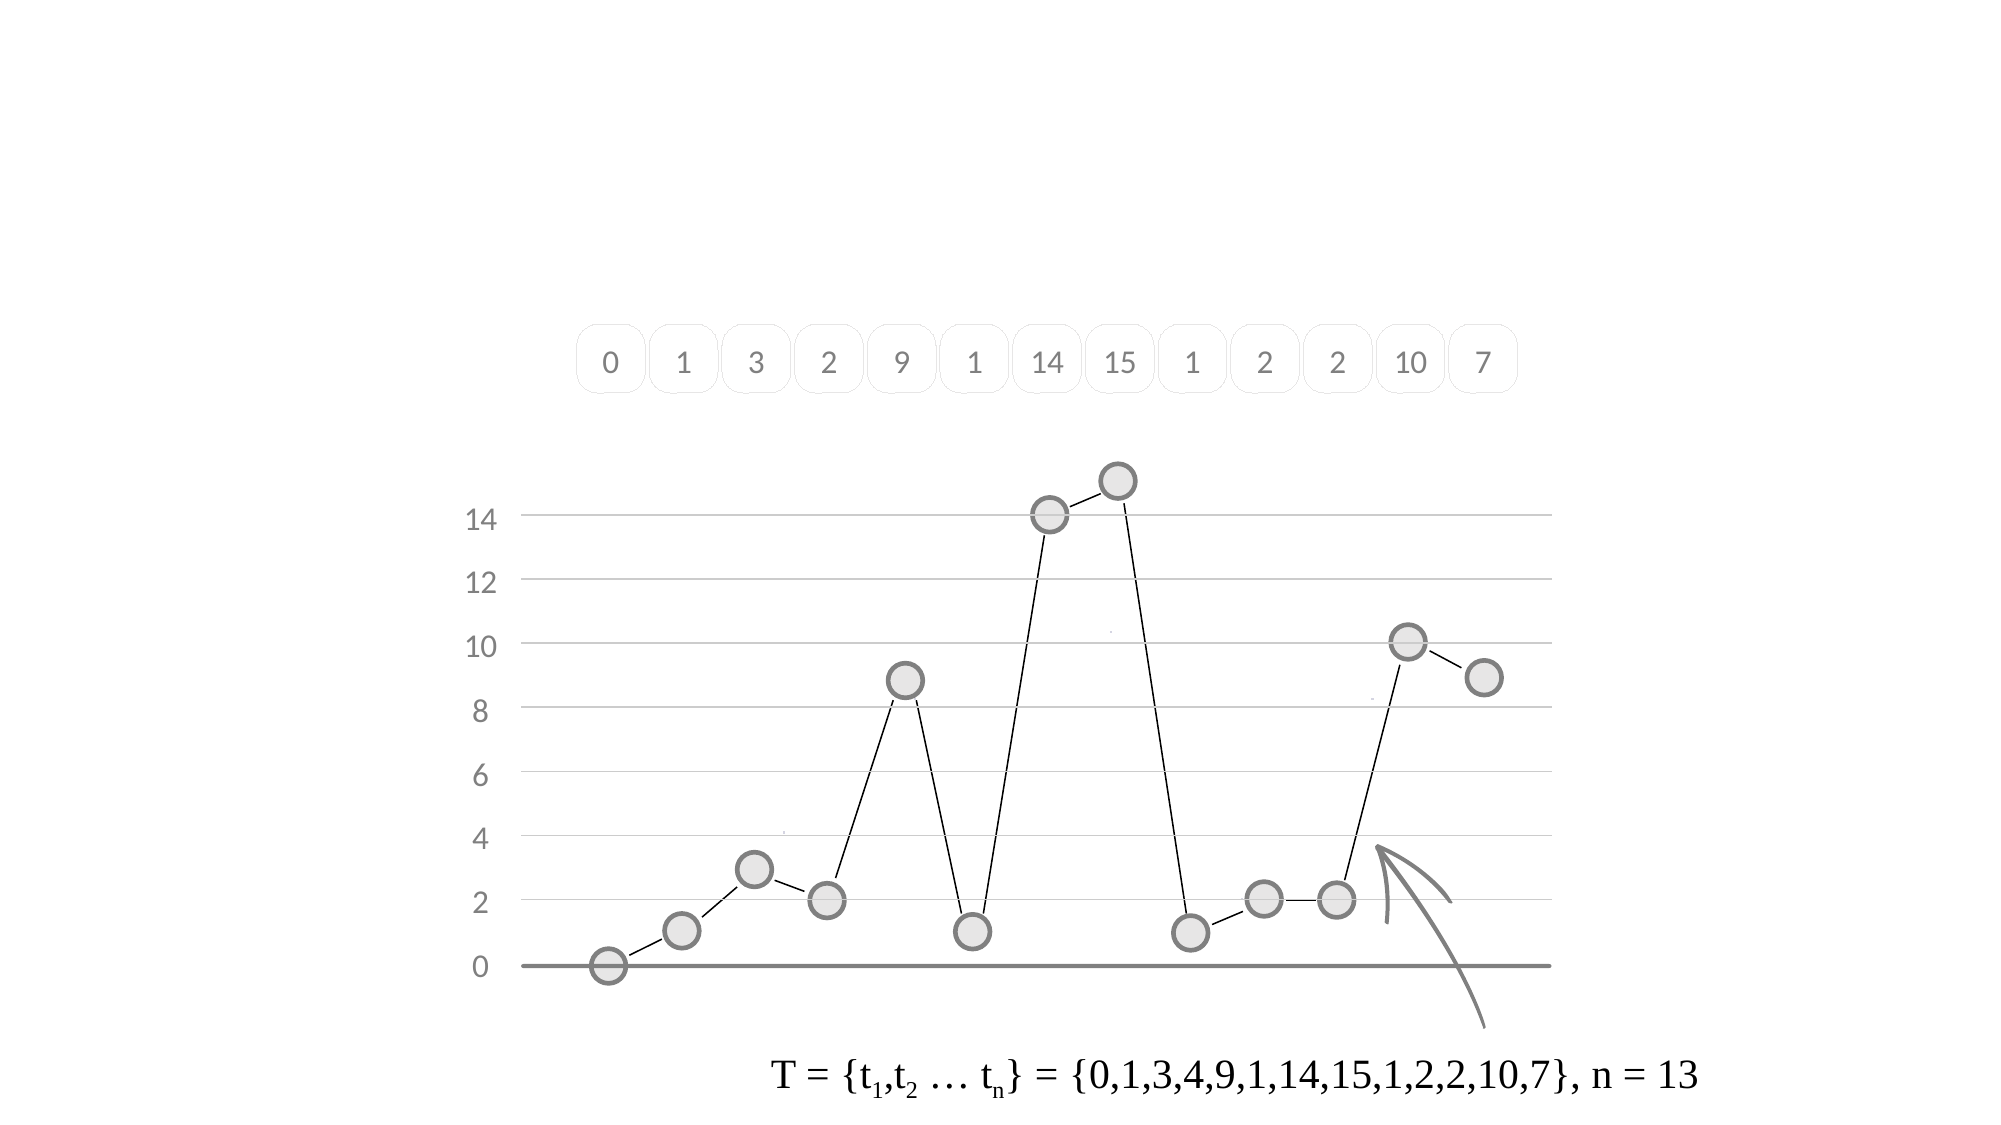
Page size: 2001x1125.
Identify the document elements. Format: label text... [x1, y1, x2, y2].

text_box T = {t1,t2 … tn} = {0,1,3,4,9,1,14,15,1,2,2,10,7}, n = 13 [756, 1039, 1725, 1112]
text_box [1100, 463, 1136, 489]
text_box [1332, 898, 1542, 964]
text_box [576, 324, 1518, 393]
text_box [448, 489, 1552, 993]
